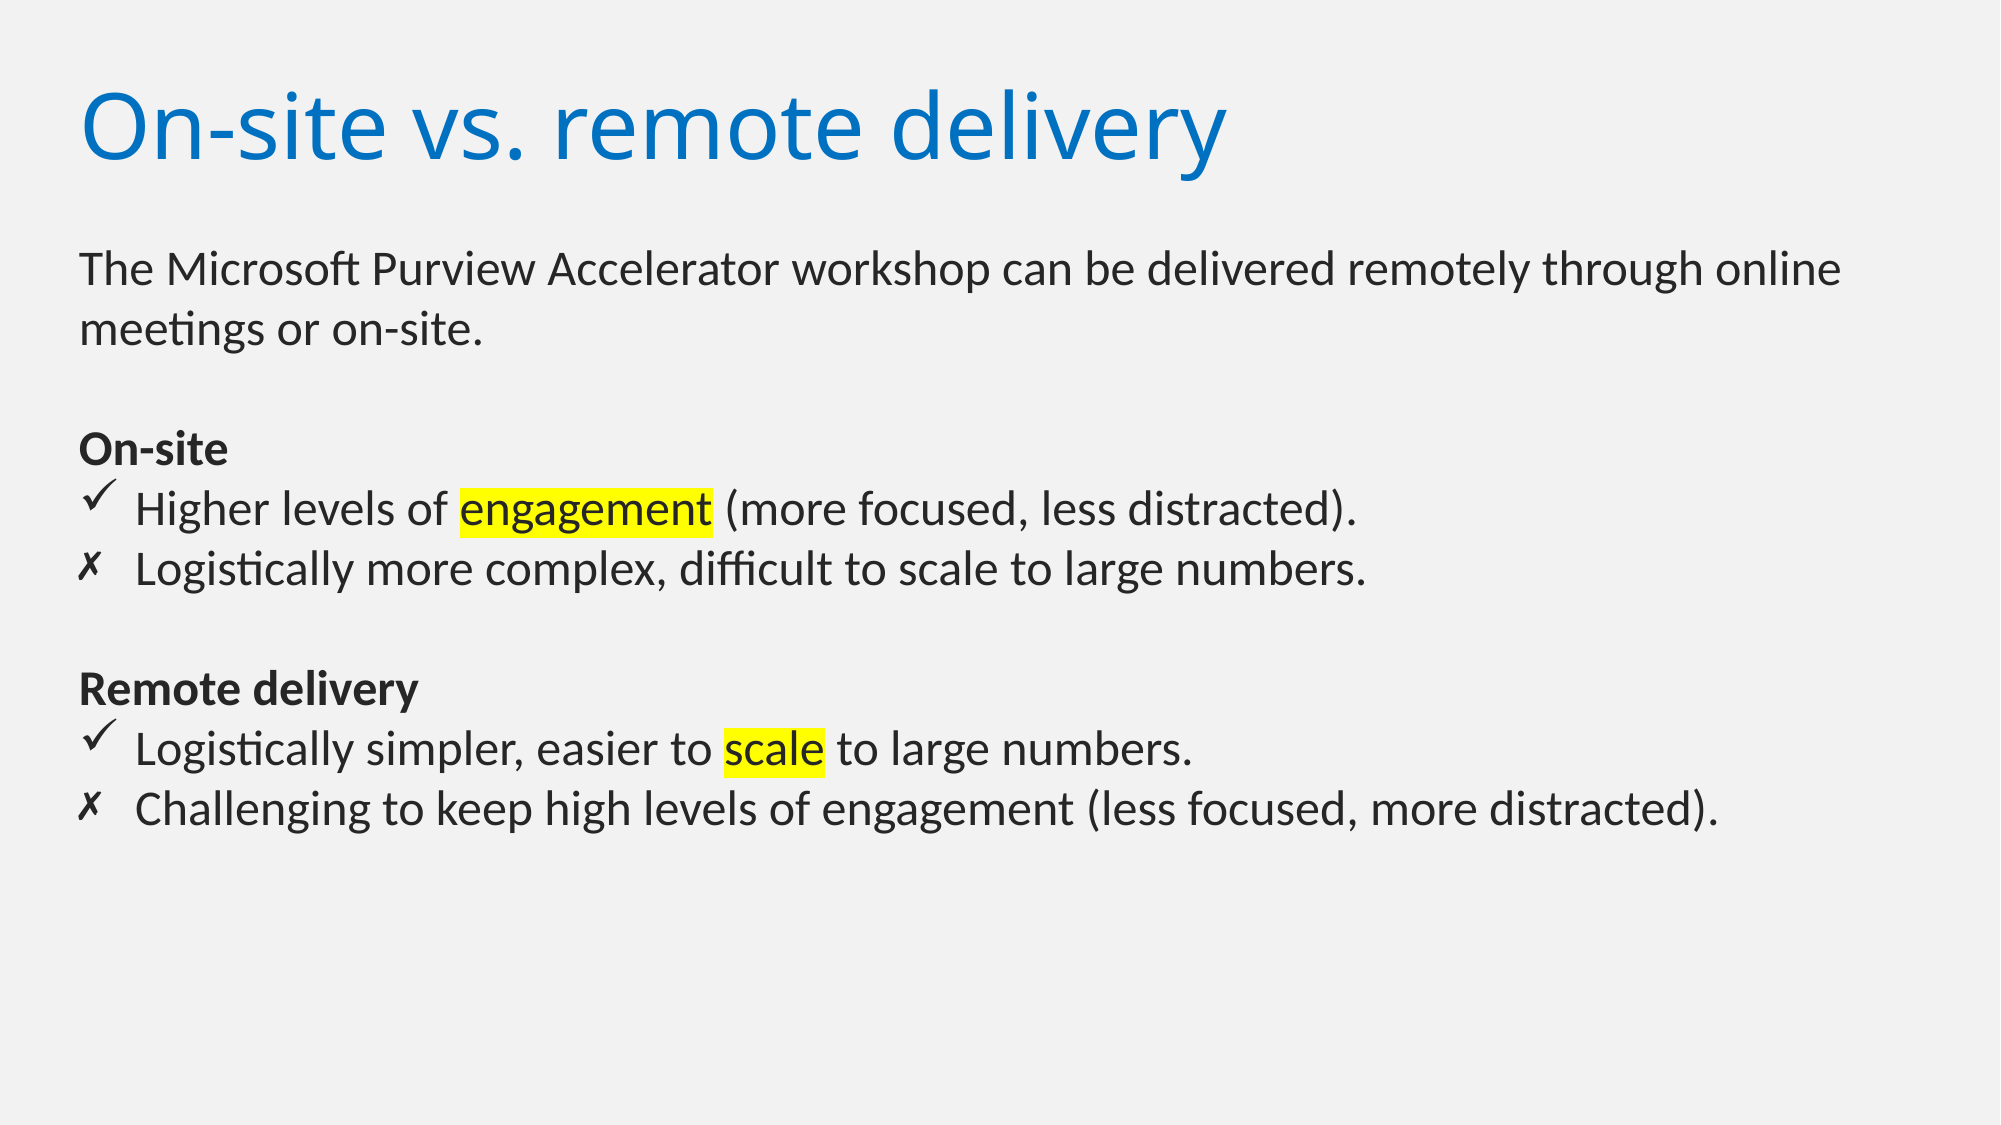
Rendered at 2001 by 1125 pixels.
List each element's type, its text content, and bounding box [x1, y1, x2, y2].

text_box The Microsoft Purview Accelerator workshop can be delivered remotely through online meetings or on-site. On-site Higher levels of engagement (more focused, less distracted). Logistically more complex, difficult to scale to large numbers. Remote delivery Logistically simpler, easier to scale to large numbers. Challenging to keep high levels of engagement (less focused, more distracted). [64, 227, 1873, 1023]
title On-site vs. remote delivery [64, 56, 1873, 203]
